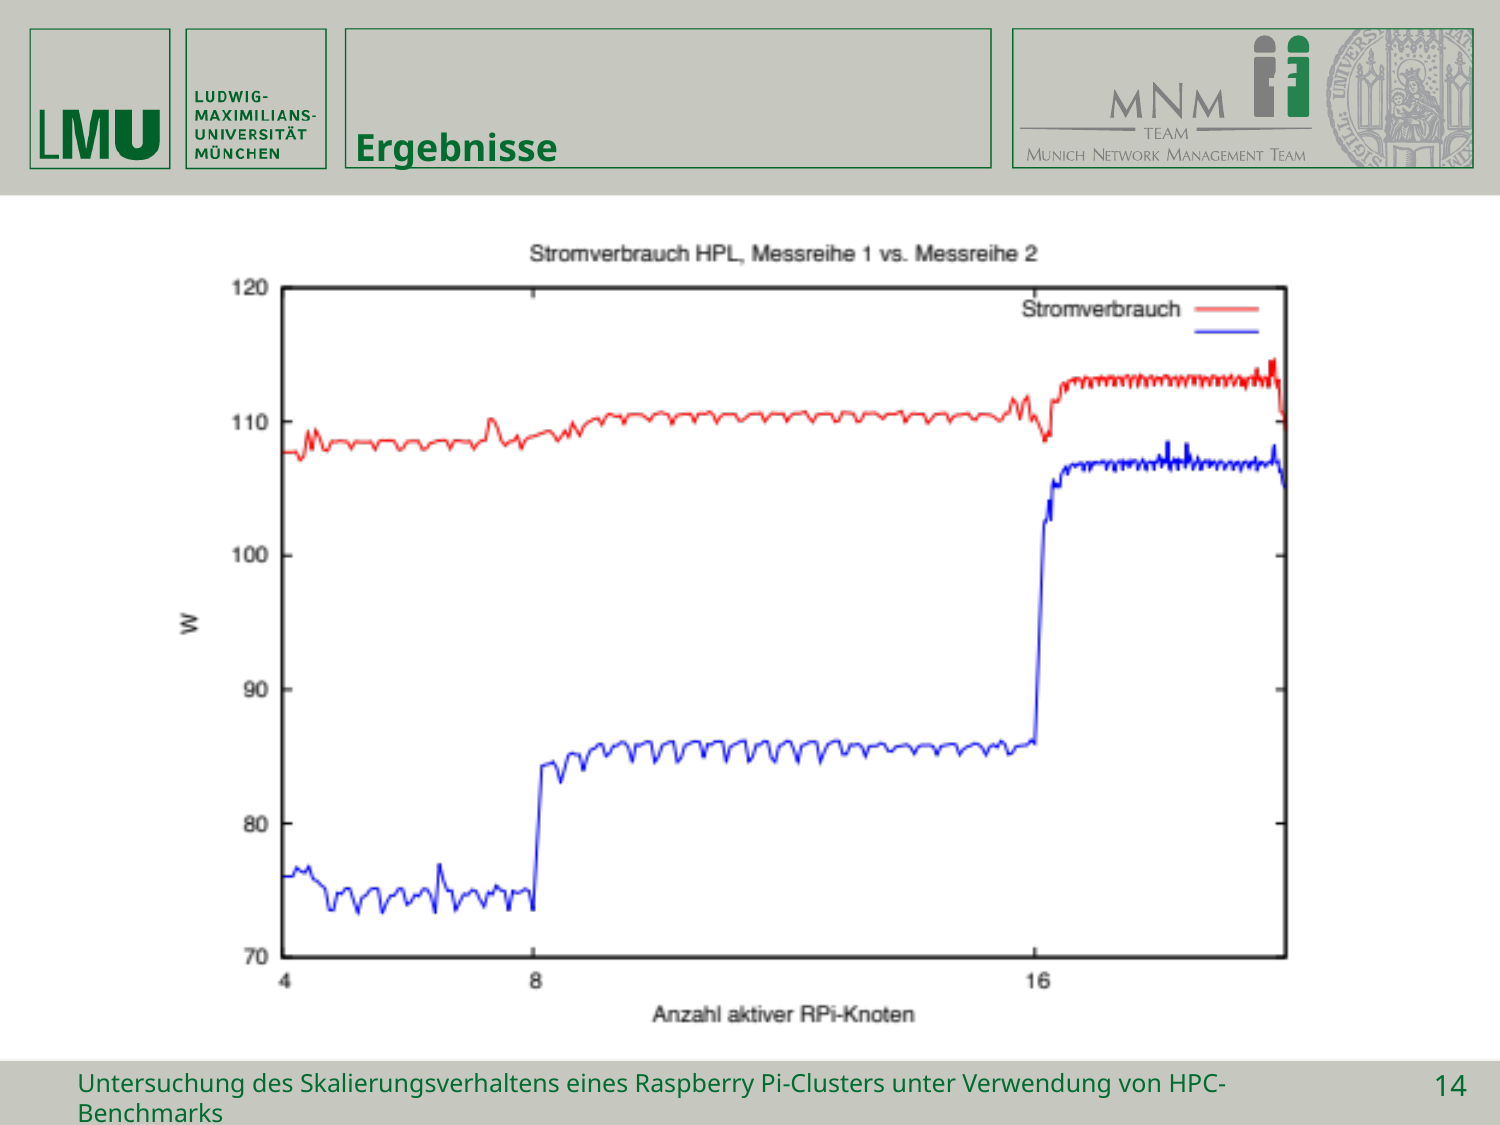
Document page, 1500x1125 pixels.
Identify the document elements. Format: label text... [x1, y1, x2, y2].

title Ergebnisse [339, 101, 987, 178]
footer Untersuchung des Skalierungsverhaltens eines Raspberry Pi-Clusters unter Verwendung von HPC-Benchmarks [62, 1059, 1332, 1108]
slide_number 14 [1352, 1059, 1483, 1108]
picture [0, 1059, 1500, 1125]
picture [0, 0, 1500, 196]
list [36, 220, 1460, 1026]
